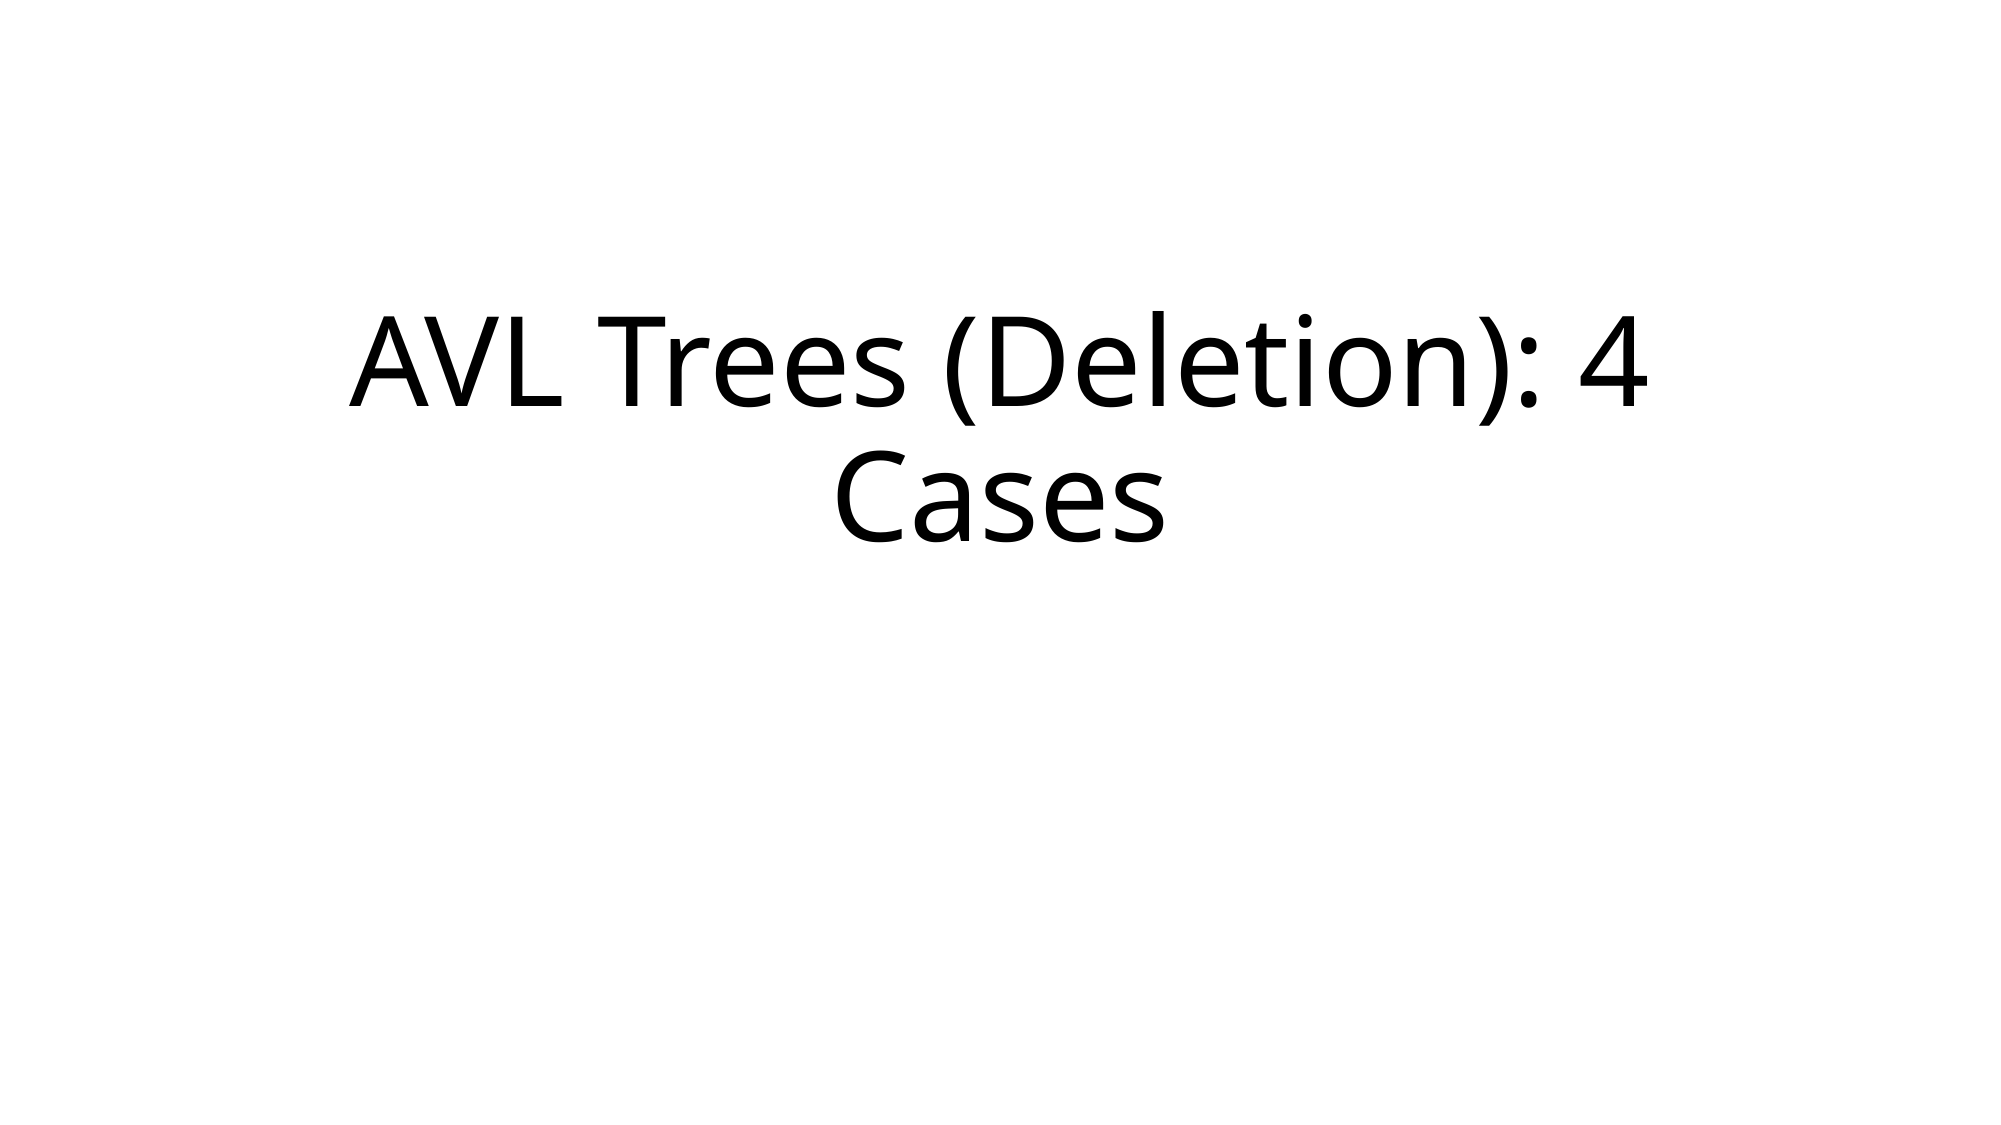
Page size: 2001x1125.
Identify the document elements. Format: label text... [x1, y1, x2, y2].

title AVL Trees (Deletion): 4 Cases [249, 184, 1750, 576]
